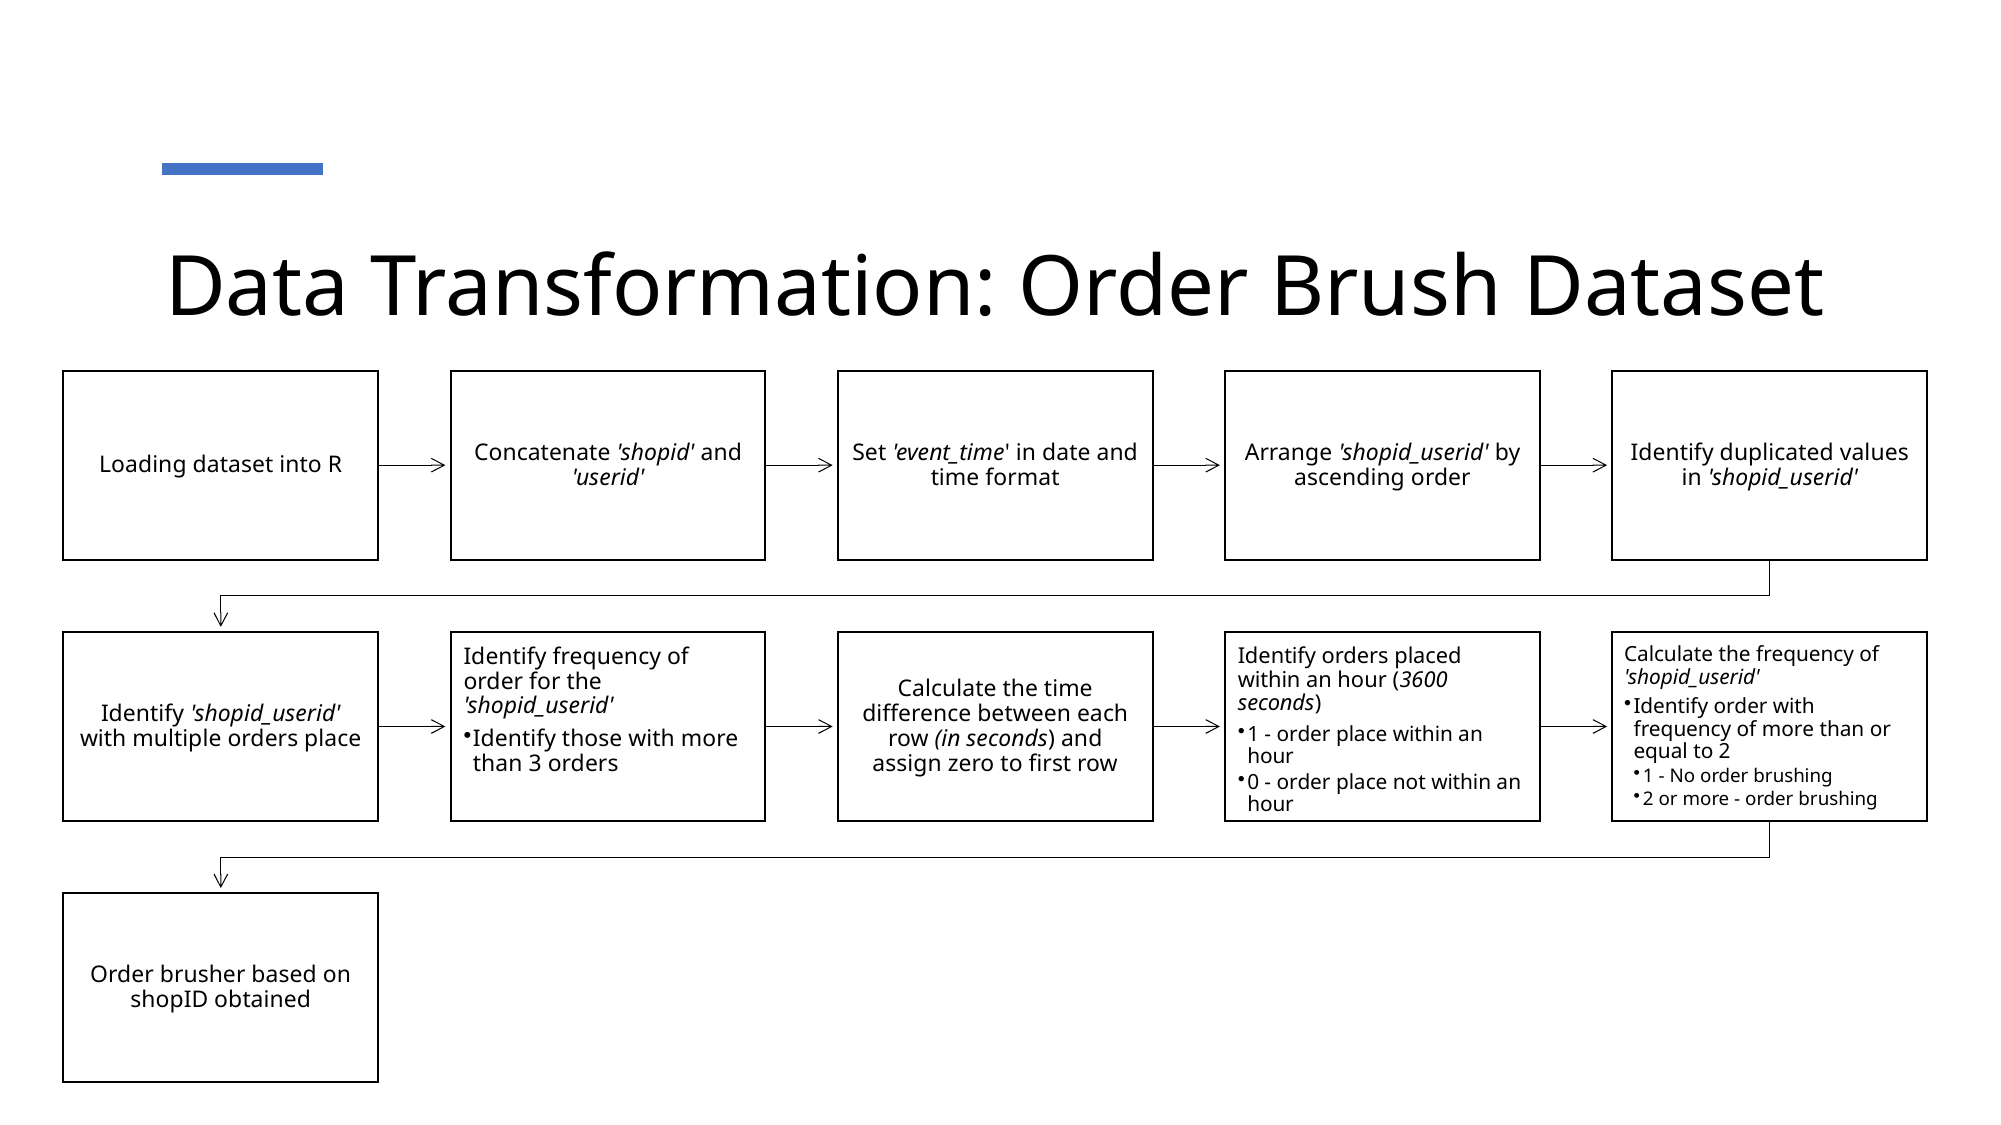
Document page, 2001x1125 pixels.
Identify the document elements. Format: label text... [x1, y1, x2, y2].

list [48, 370, 1943, 1083]
title Data Transformation: Order Brush Dataset [150, 224, 1850, 370]
